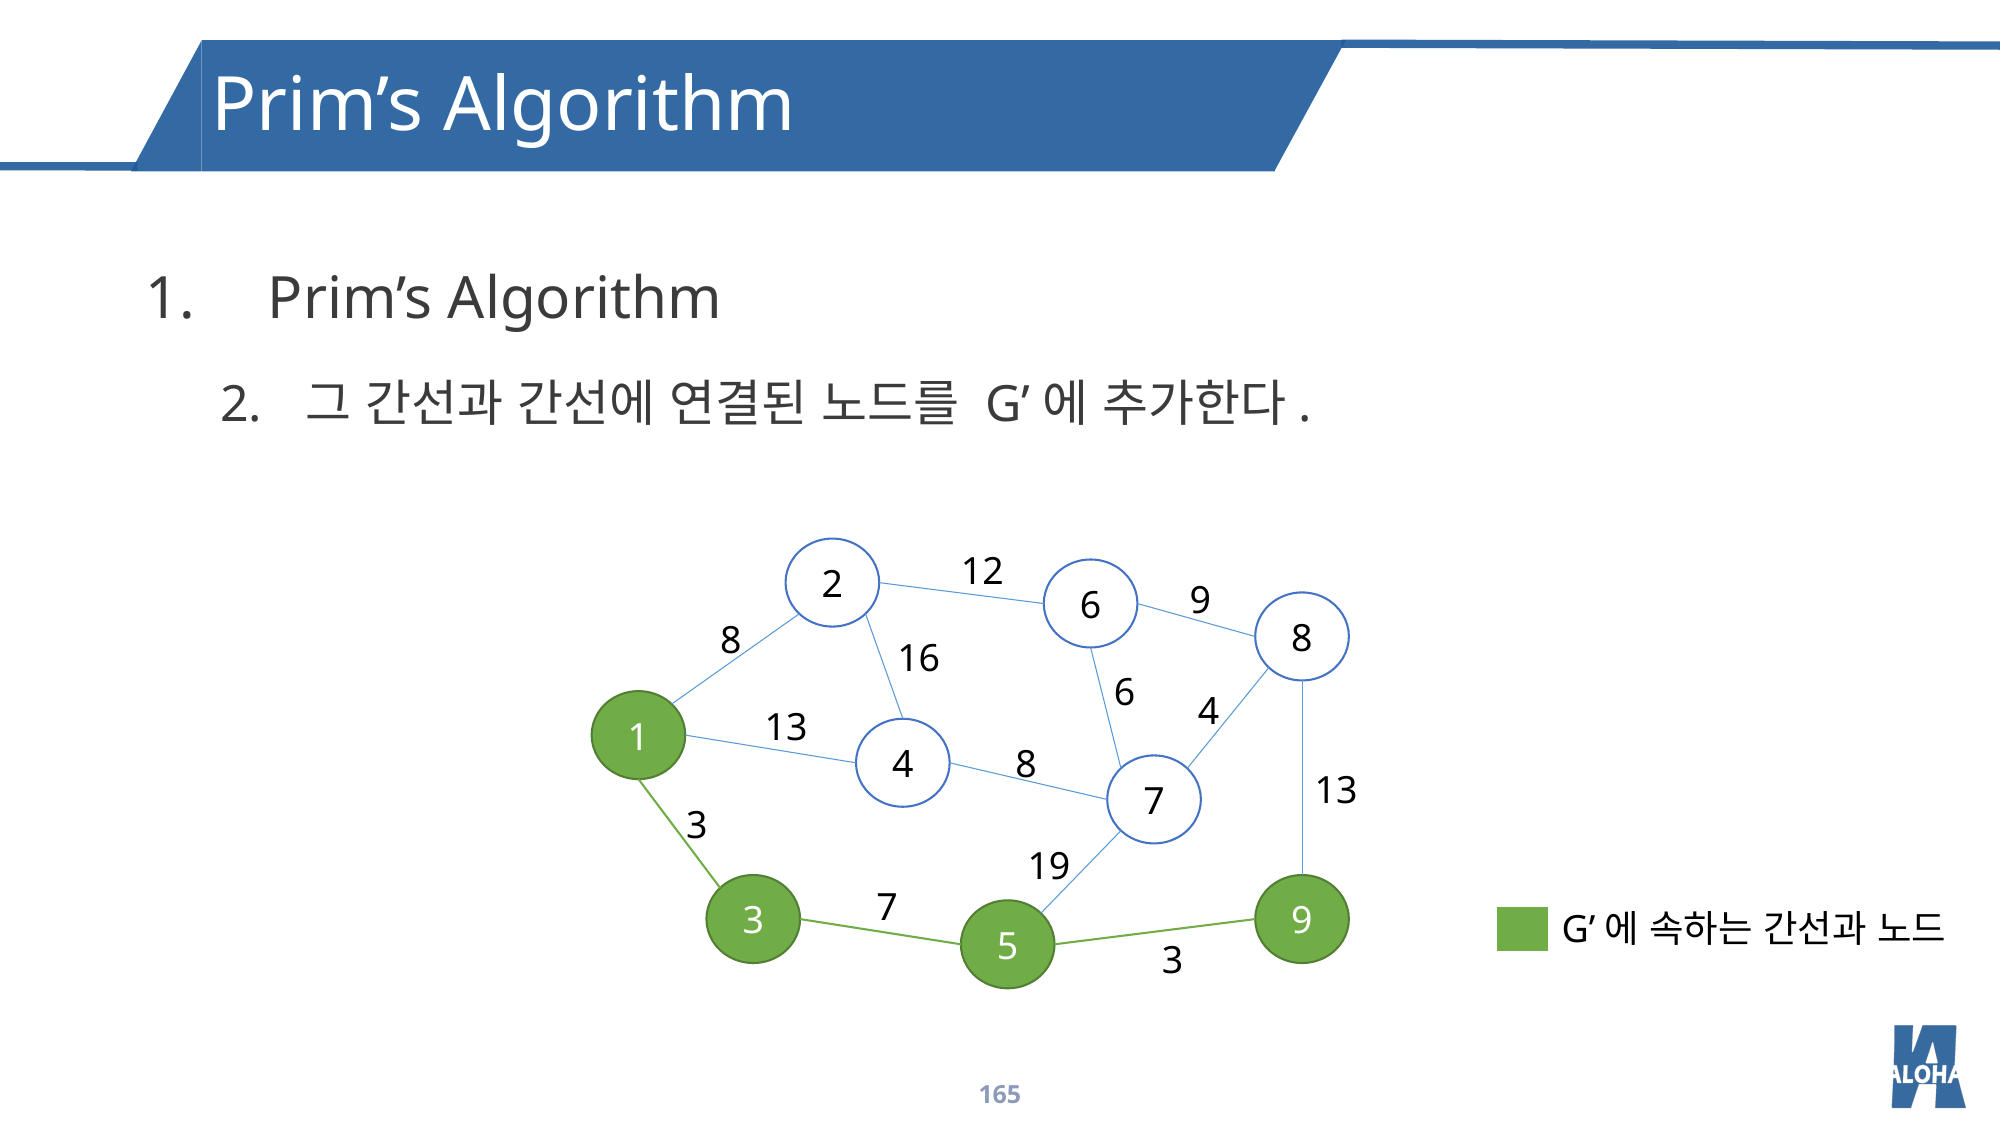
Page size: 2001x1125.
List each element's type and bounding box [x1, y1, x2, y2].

text_box [1494, 898, 1962, 958]
list [130, 218, 1854, 1061]
slide_number [774, 1065, 1225, 1125]
text_box [591, 538, 1371, 990]
picture [1853, 1006, 2000, 1125]
list [196, 45, 1270, 168]
